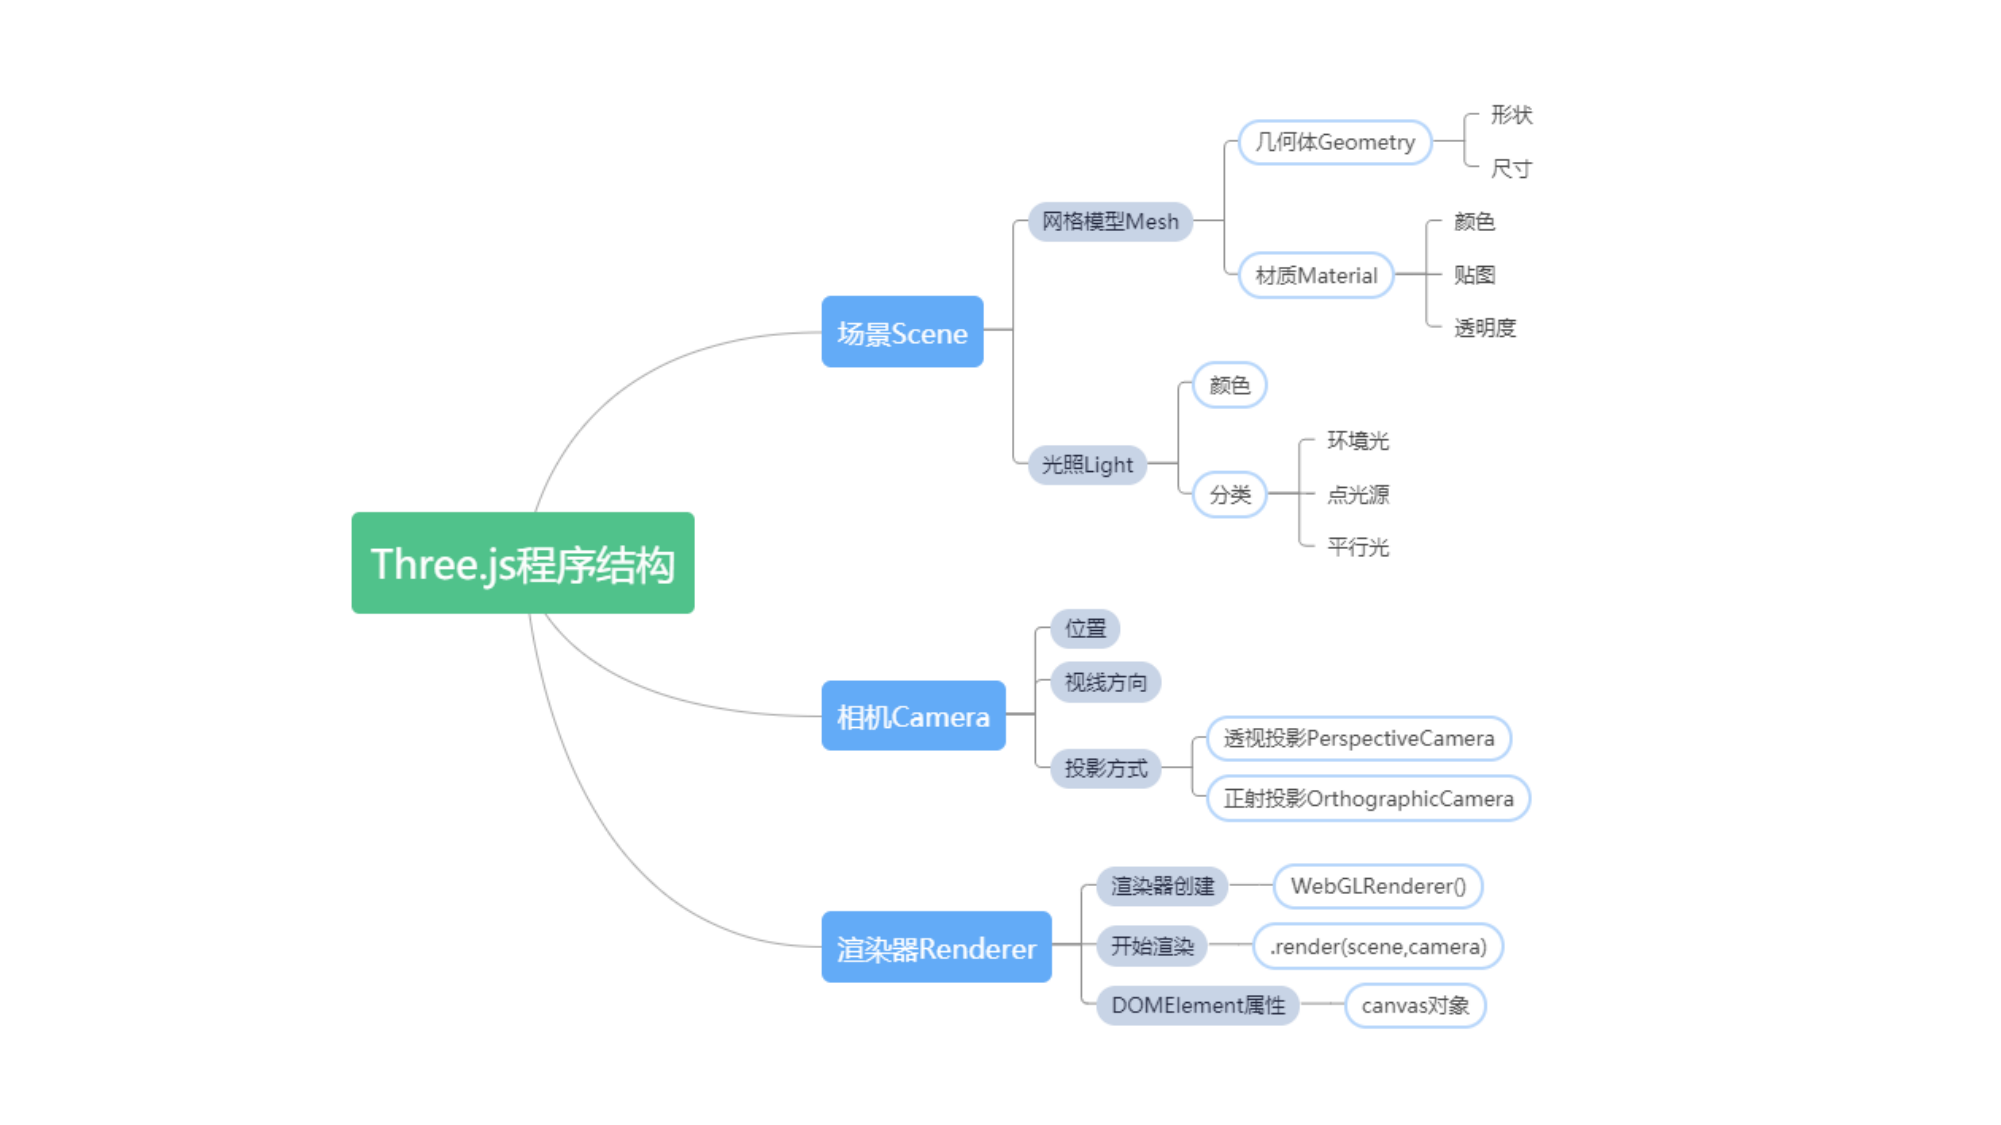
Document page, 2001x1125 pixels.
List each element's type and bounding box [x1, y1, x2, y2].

picture [344, 99, 1551, 1037]
